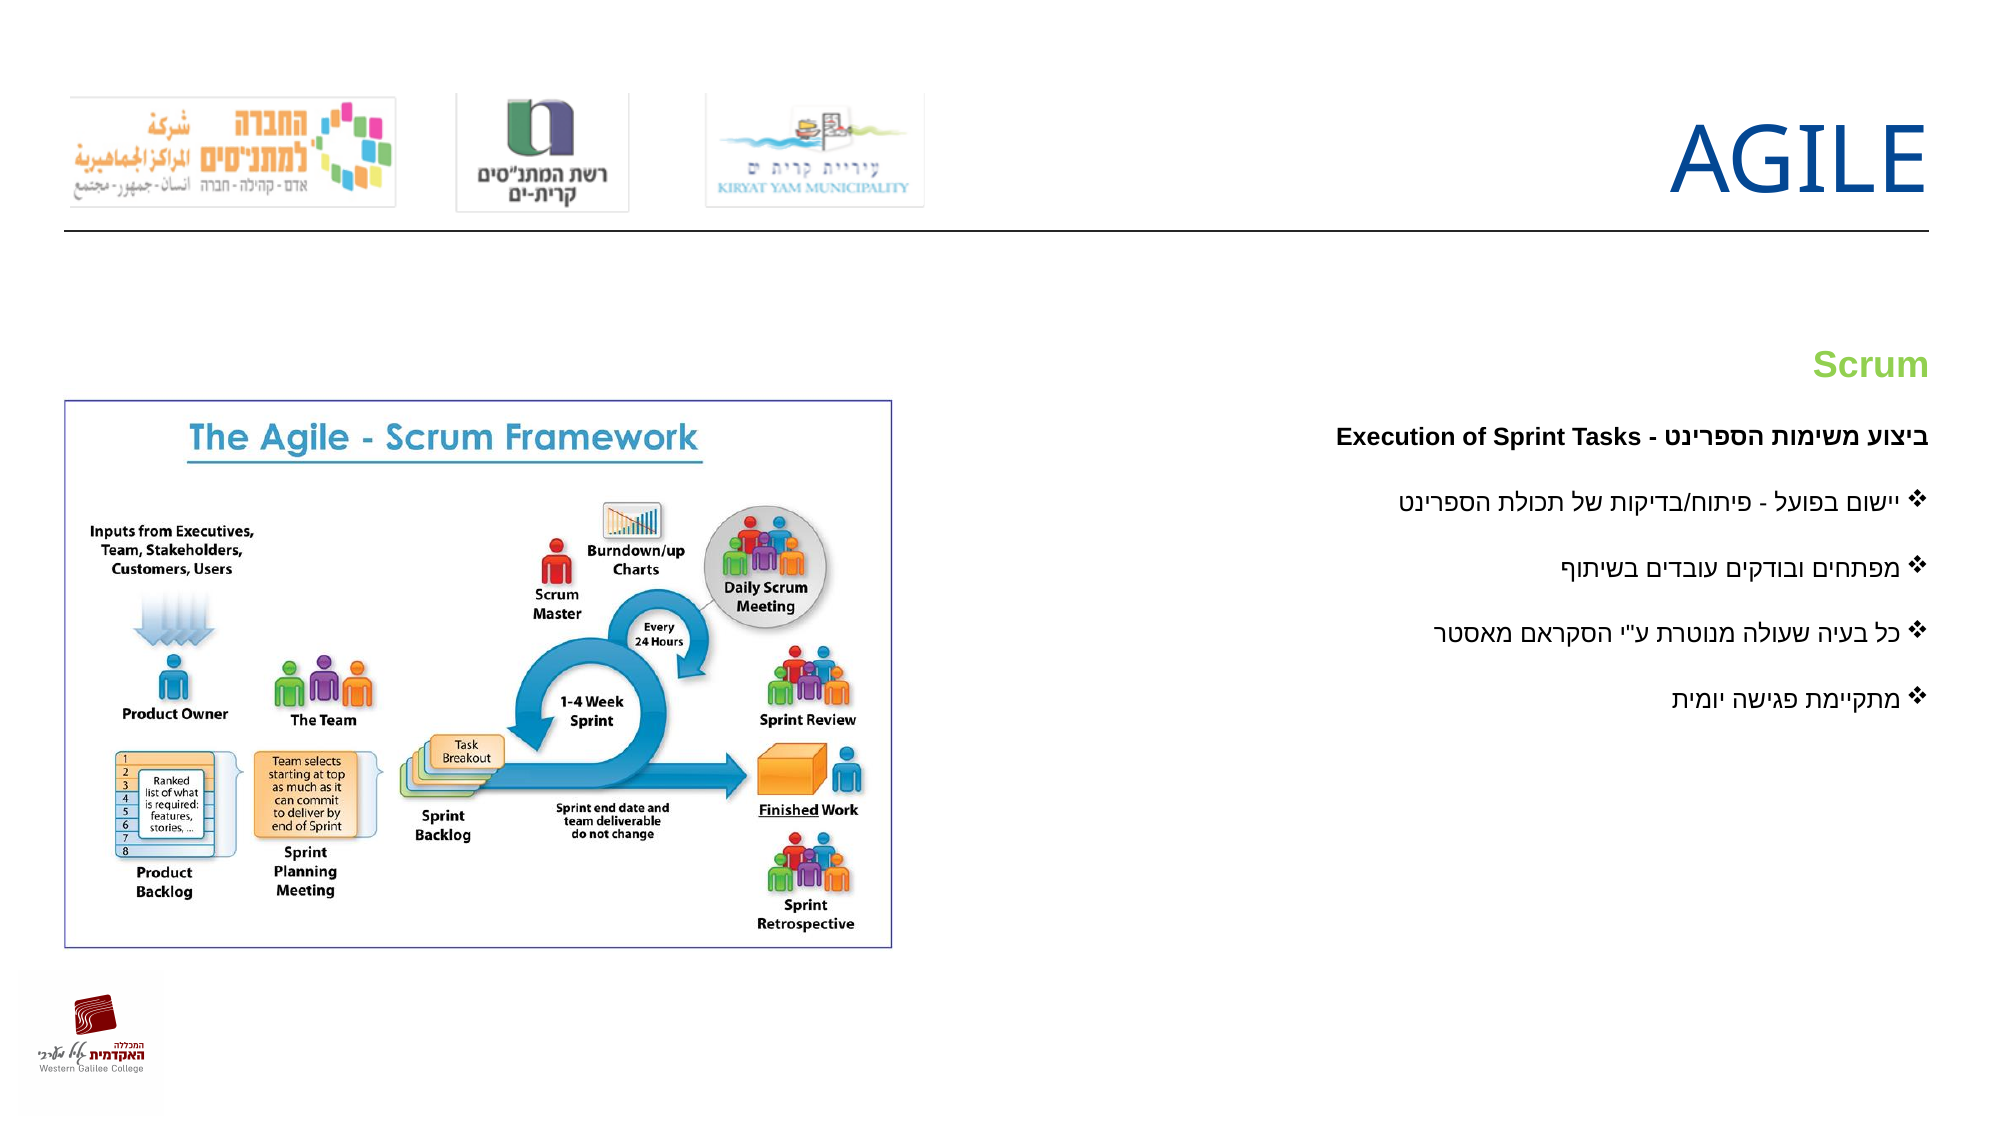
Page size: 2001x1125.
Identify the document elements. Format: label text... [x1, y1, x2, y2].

picture [49, 388, 906, 964]
title Agile [64, 55, 1930, 221]
text_box Scrum ביצוע משימות הספרינט - Execution of Sprint Tasks יישום בפועל - פיתוח/בדיקות של תכולת הספרינט מפתחים ובודקים עובדים בשיתוף כל בעיה שעולה מנוטרת ע"י הסקראם מאסטר מתקיימת פגישה יומית [924, 309, 1930, 1043]
picture [70, 93, 925, 213]
picture [18, 970, 164, 1116]
